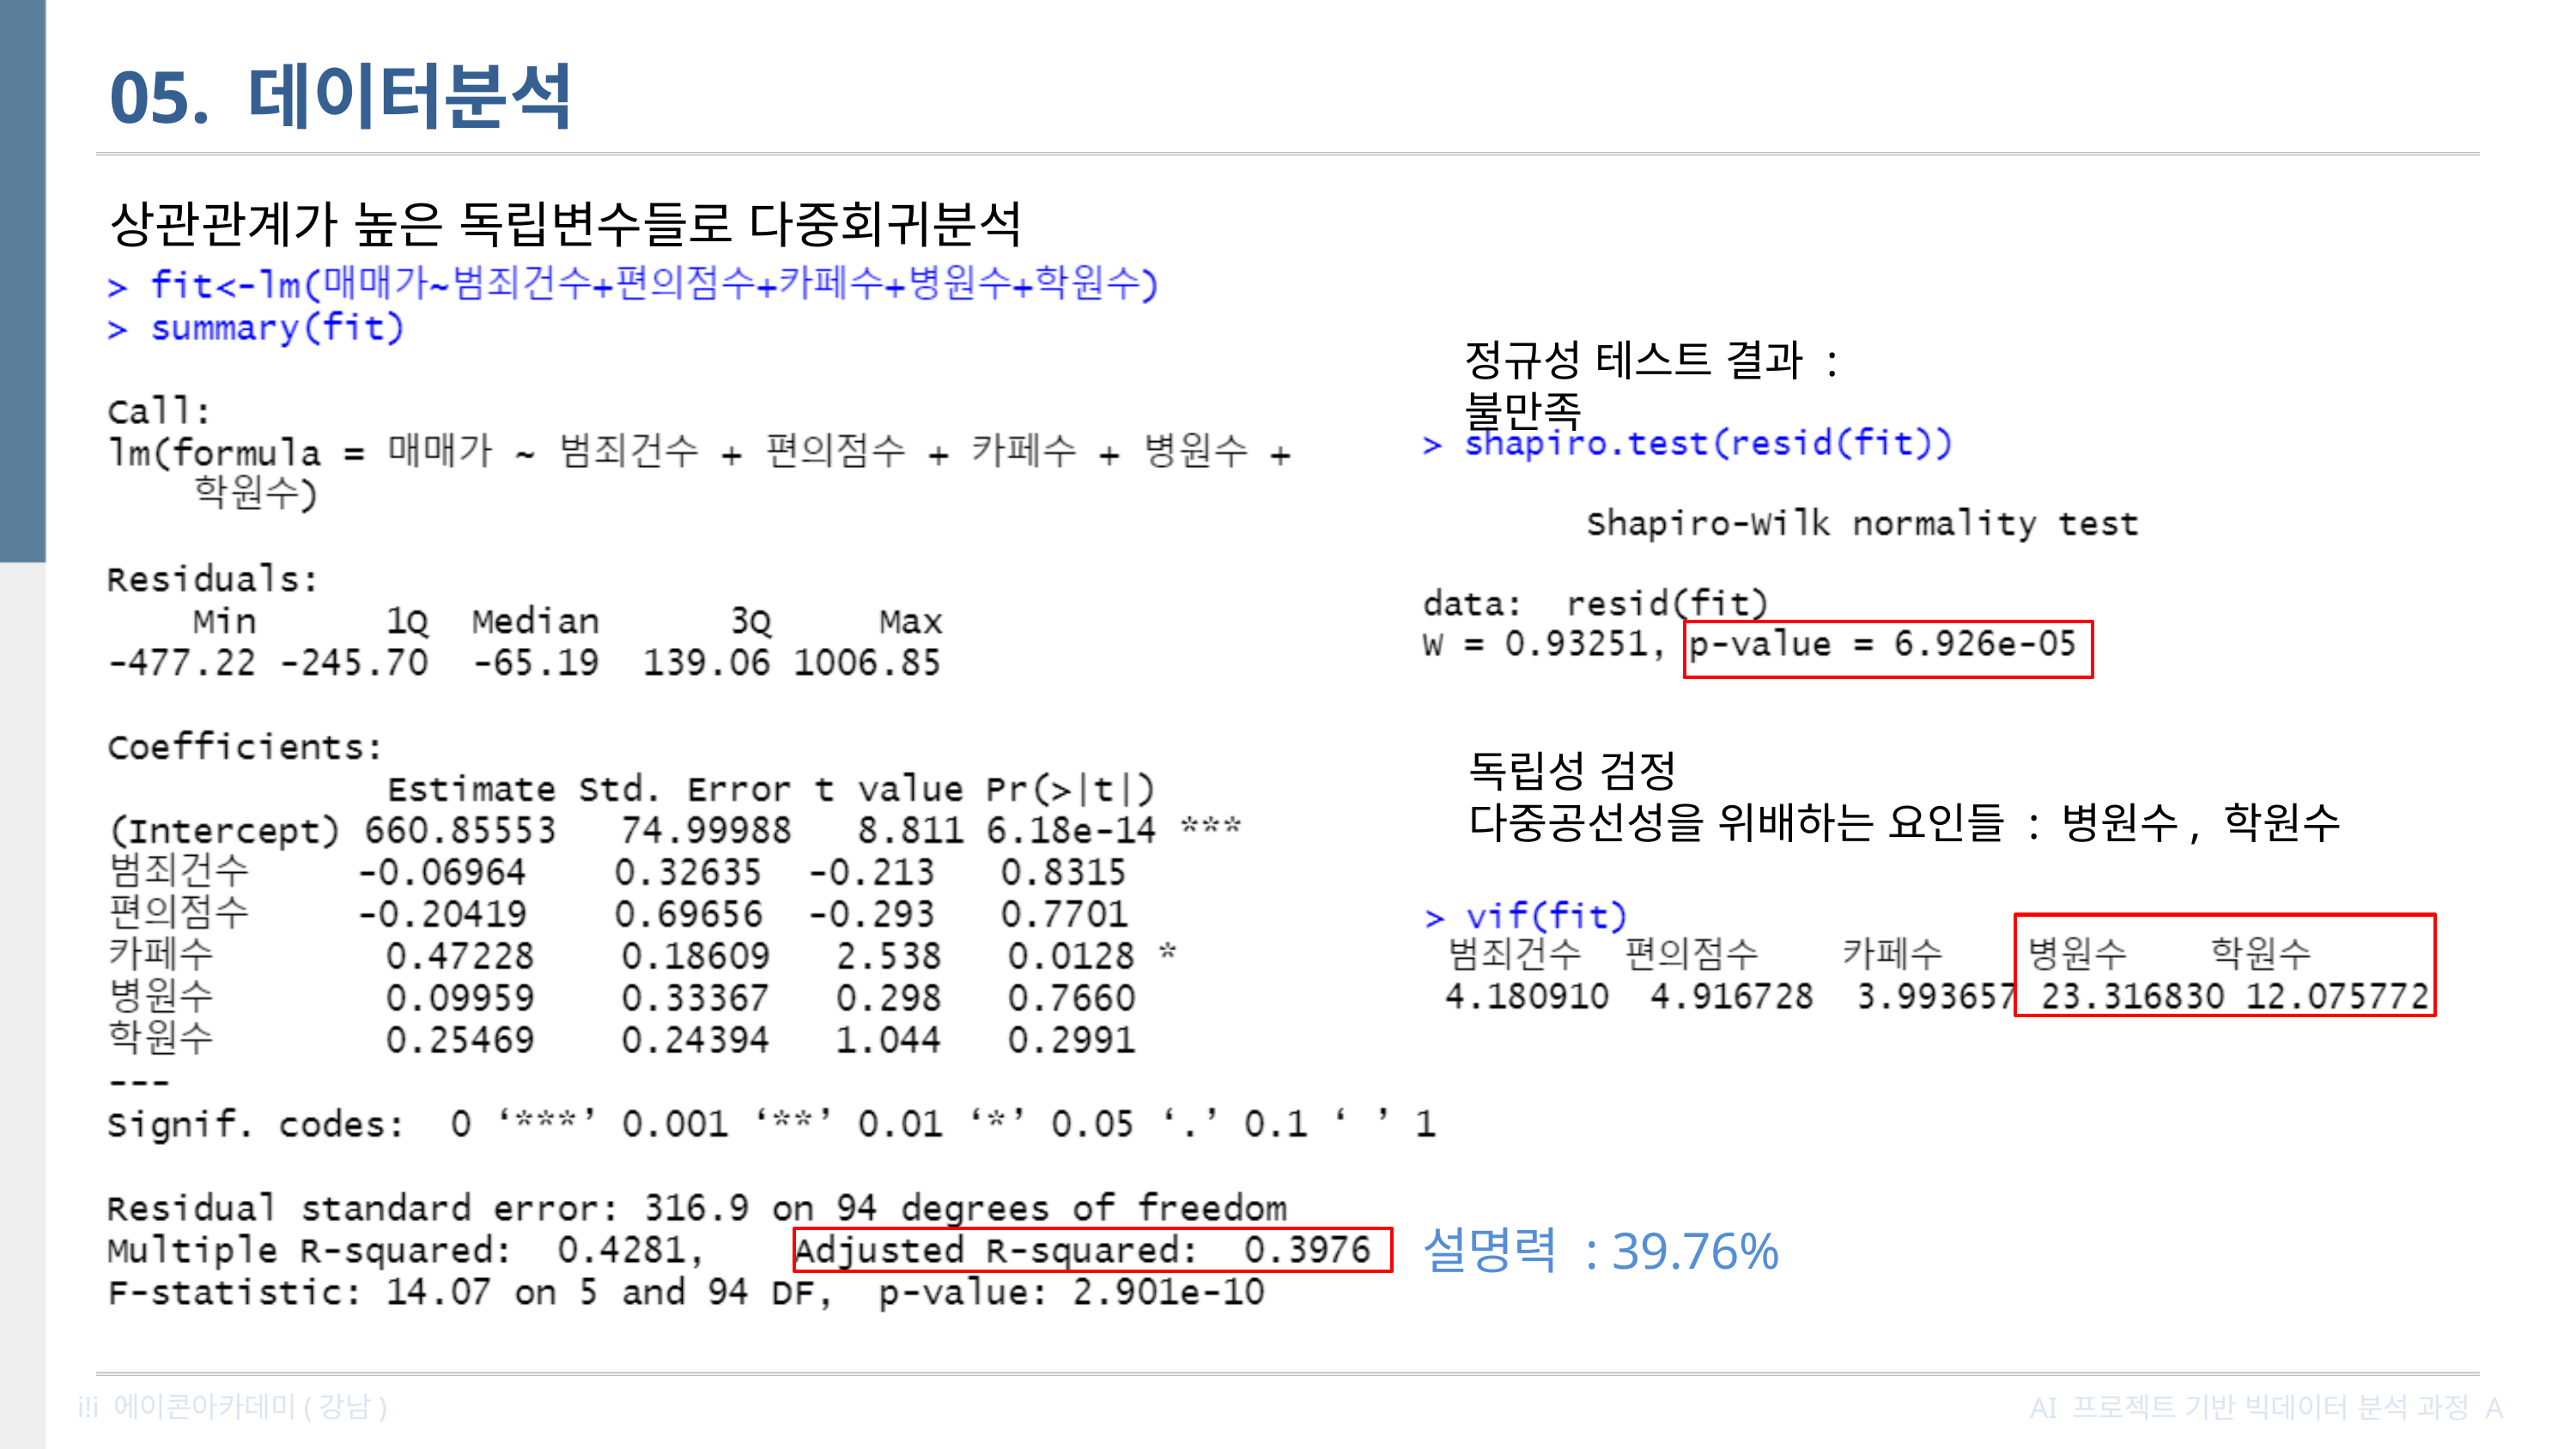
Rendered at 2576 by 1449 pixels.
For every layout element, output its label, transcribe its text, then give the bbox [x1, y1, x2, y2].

picture [0, 0, 46, 1449]
text_box 05. 데이터분석 [96, 45, 858, 144]
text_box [1420, 895, 2517, 1068]
picture [96, 260, 2514, 1347]
text_box 정규성 테스트 결과 : 불만족 [1590, 327, 1973, 422]
picture [96, 149, 2480, 160]
text_box 상관관계가 높은 독립변수들로 다중회귀분석 [96, 186, 1329, 258]
picture [96, 1368, 2480, 1380]
text_box 독립성 검정 다중공선성을 위배하는 요인들 : 병원수, 학원수 [1590, 738, 2433, 855]
text_box 설명력 : 39.76% [1590, 1213, 1861, 1286]
